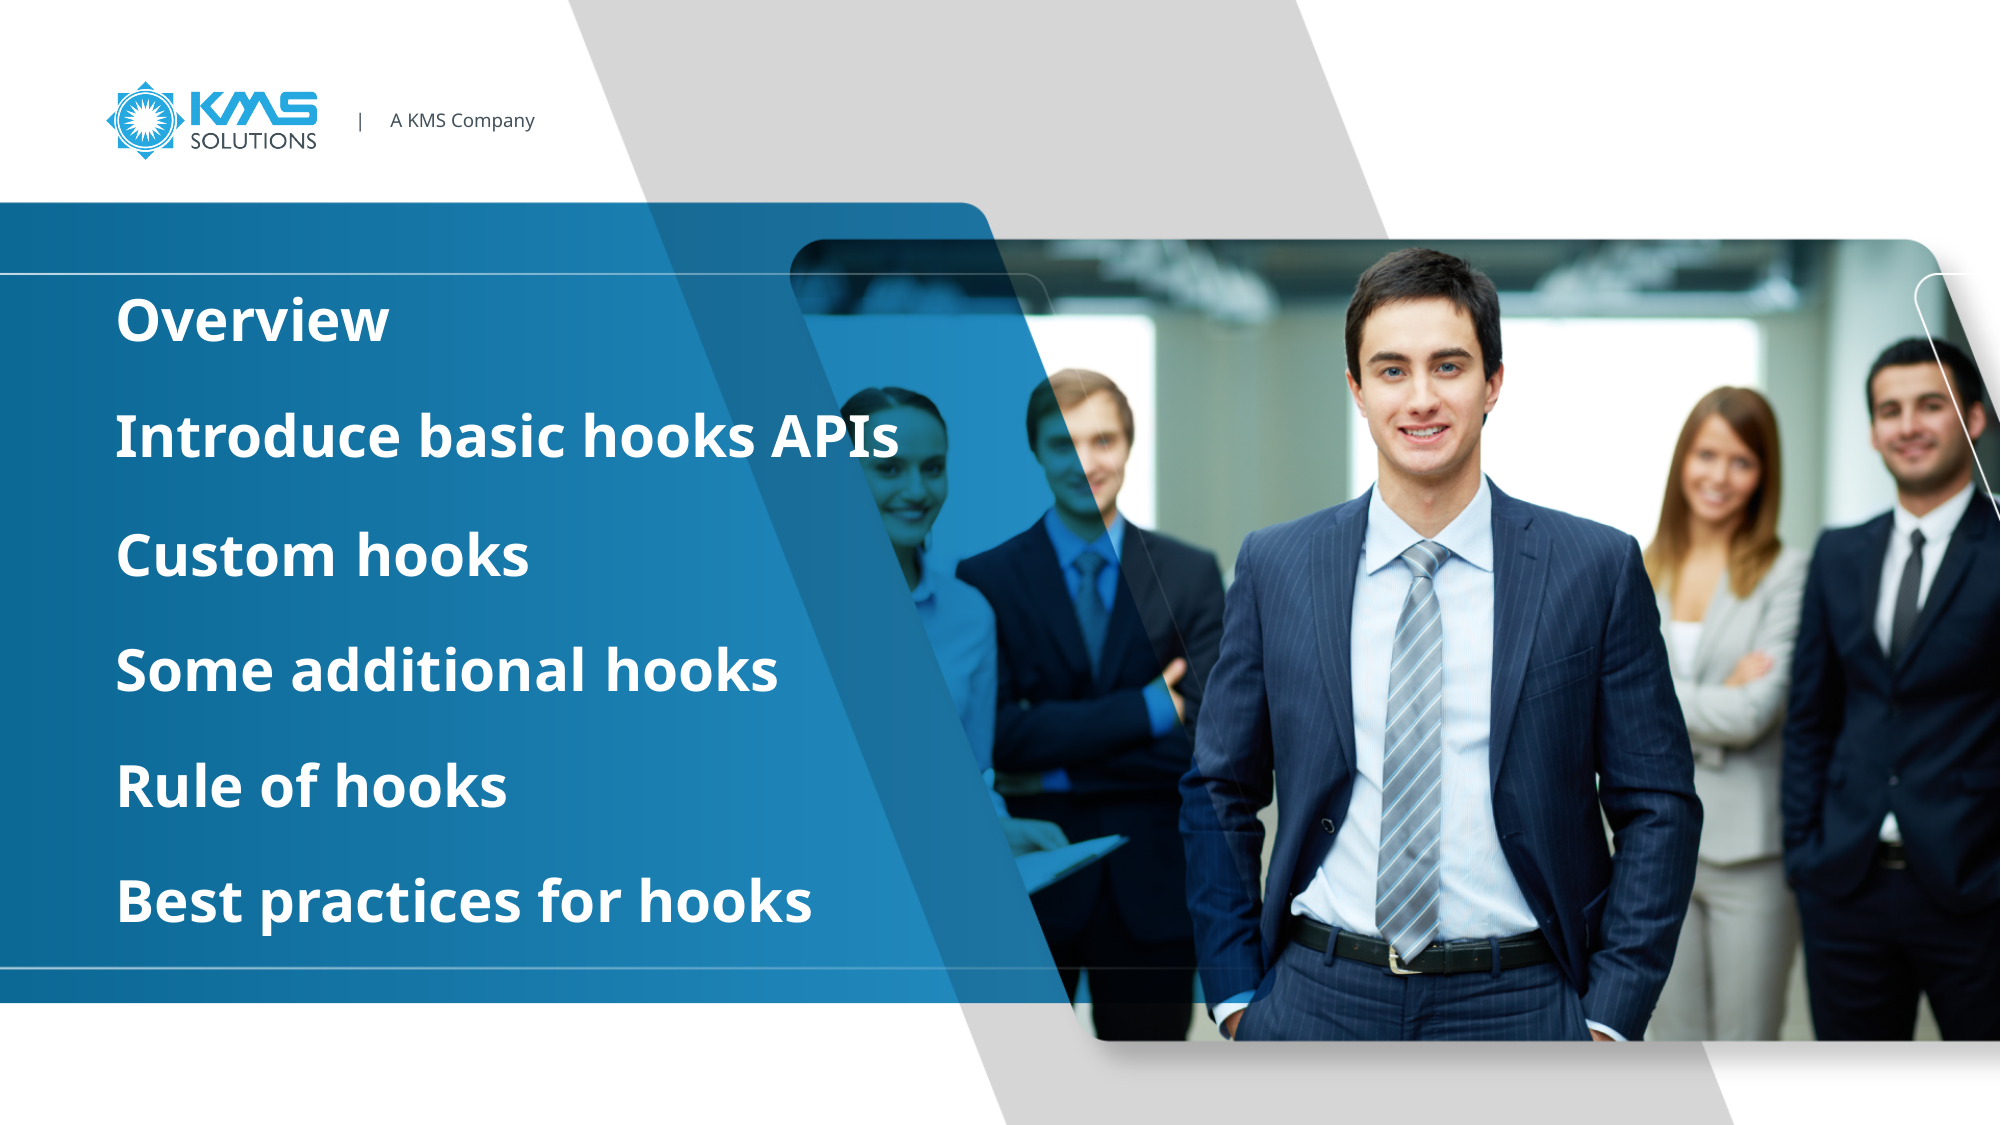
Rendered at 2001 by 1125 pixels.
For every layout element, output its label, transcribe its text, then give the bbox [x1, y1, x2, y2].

text_box Introduce basic hooks APIs [100, 399, 1061, 479]
text_box Best practices for hooks [100, 864, 1061, 943]
text_box Rule of hooks [100, 749, 1061, 828]
picture [0, 0, 2000, 1125]
text_box Some additional hooks [100, 630, 1061, 710]
text_box Custom hooks [100, 515, 1061, 594]
list Overview [100, 283, 1061, 363]
